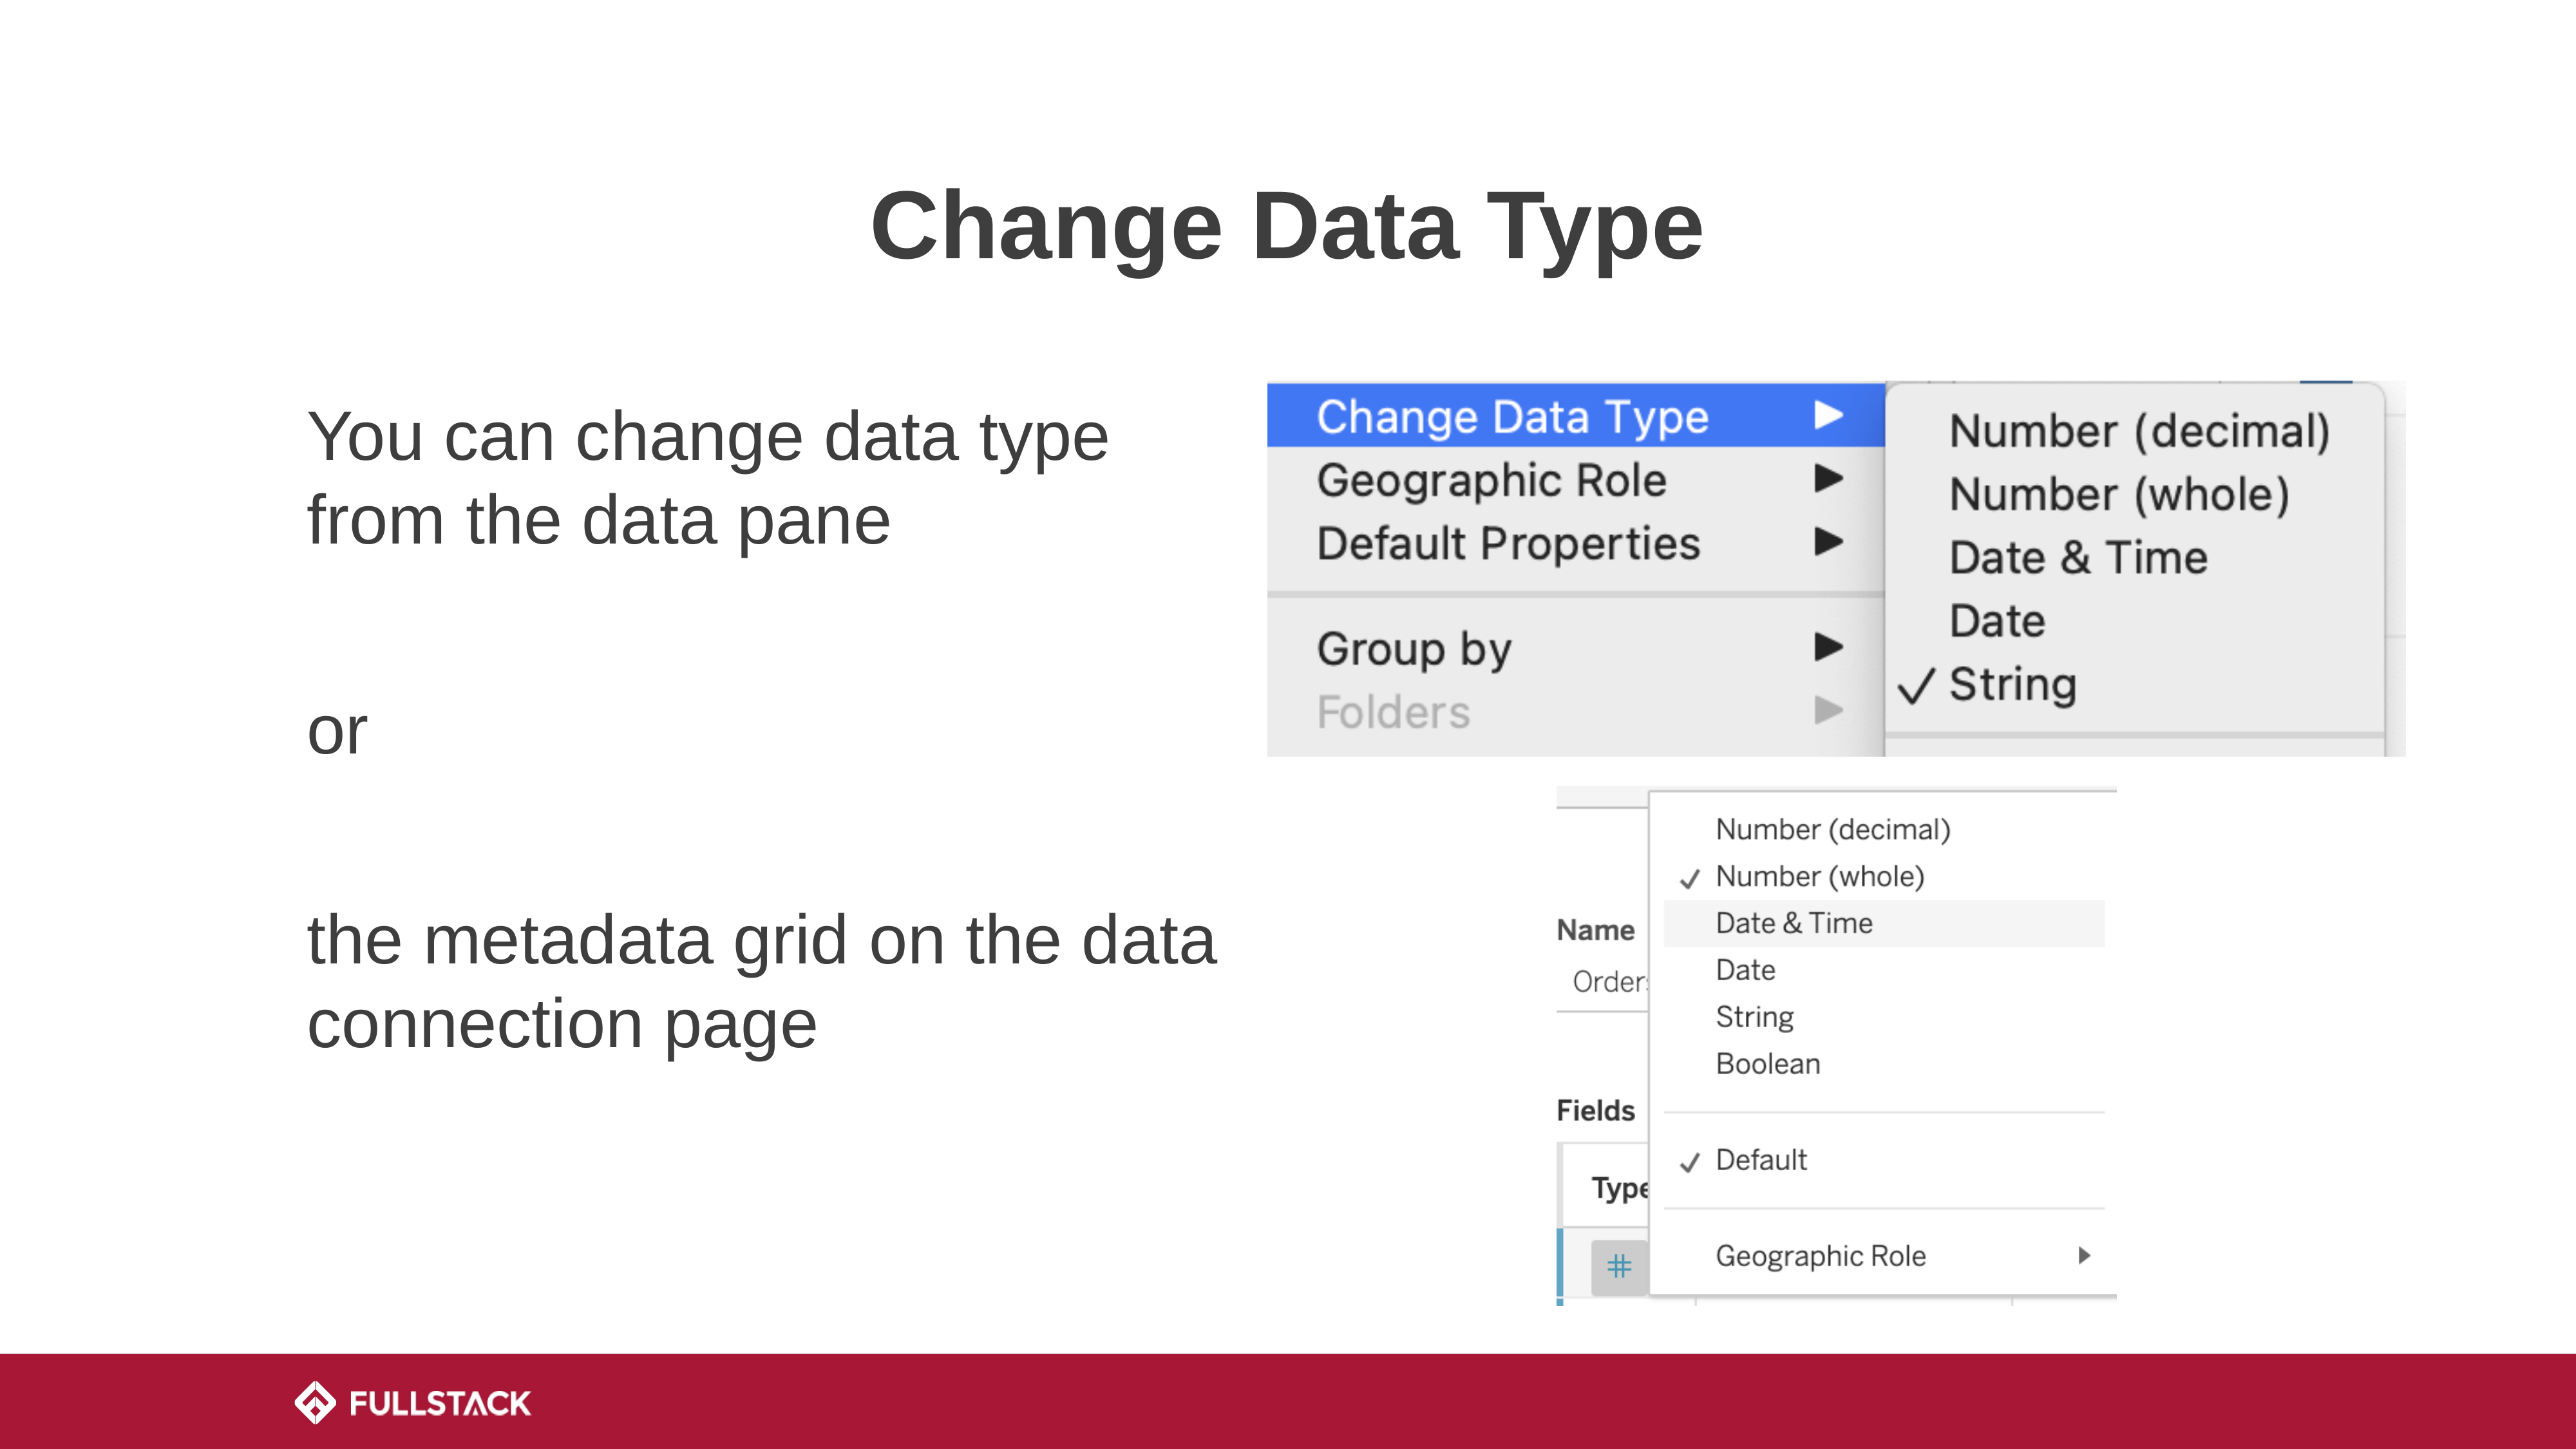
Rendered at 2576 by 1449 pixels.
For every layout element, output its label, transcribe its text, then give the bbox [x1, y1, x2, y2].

list You can change data type from the data pane or the metadata grid on the data connection page [297, 381, 1239, 1275]
title Change Data Type [300, 130, 2276, 310]
picture [1557, 786, 2117, 1306]
picture [1267, 380, 2406, 757]
picture [0, 1354, 2576, 1449]
